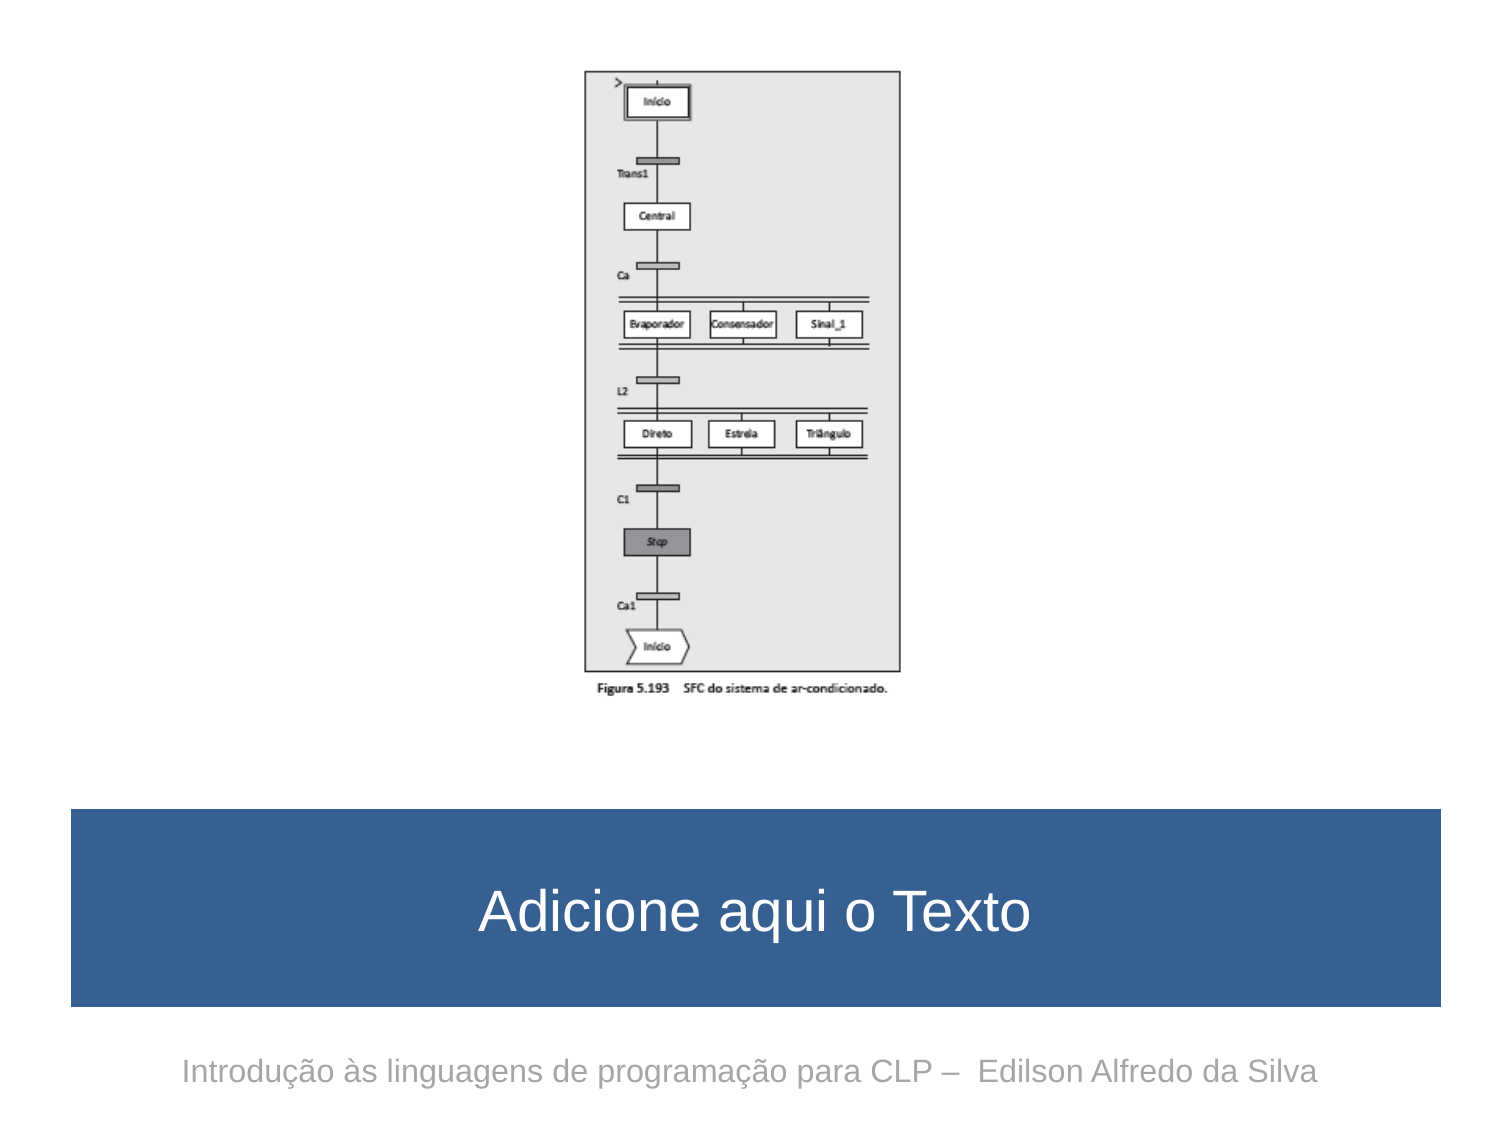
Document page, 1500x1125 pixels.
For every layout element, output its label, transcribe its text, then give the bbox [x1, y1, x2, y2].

text_box Adicione aqui o Texto [70, 808, 1442, 1008]
picture [544, 54, 926, 707]
footer Introdução às linguagens de programação para CLP – Edilson Alfredo da Silva [0, 1042, 1500, 1103]
